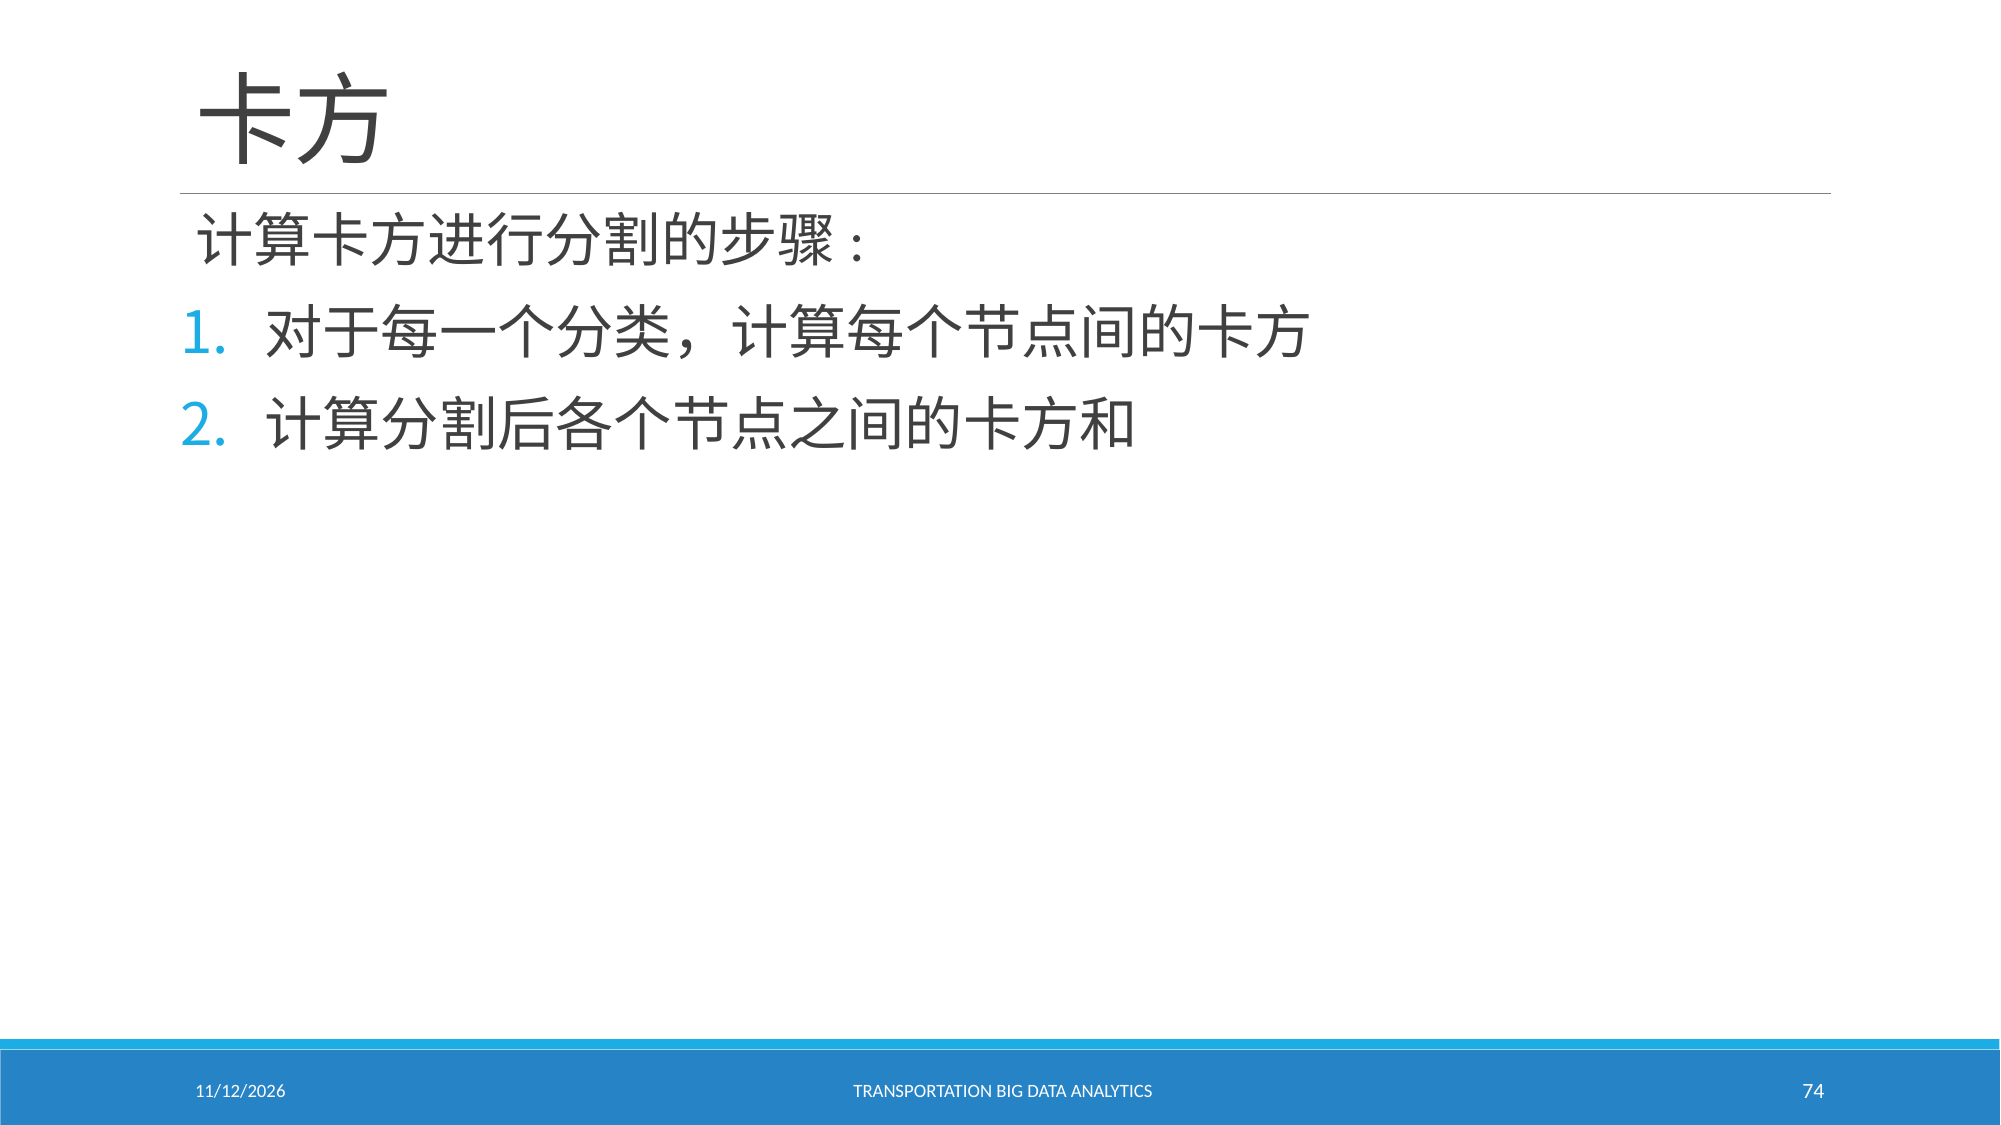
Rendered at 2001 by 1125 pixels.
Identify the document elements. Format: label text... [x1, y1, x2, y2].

footer Transportation Big Data Analytics [609, 1059, 1401, 1120]
title 卡方 [180, 20, 1830, 185]
slide_number 74 [1624, 1059, 1840, 1120]
list 计算卡方进行分割的步骤: 对于每一个分类，计算每个节点间的卡方 计算分割后各个节点之间的卡方和 [180, 203, 1830, 1034]
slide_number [180, 1059, 586, 1120]
